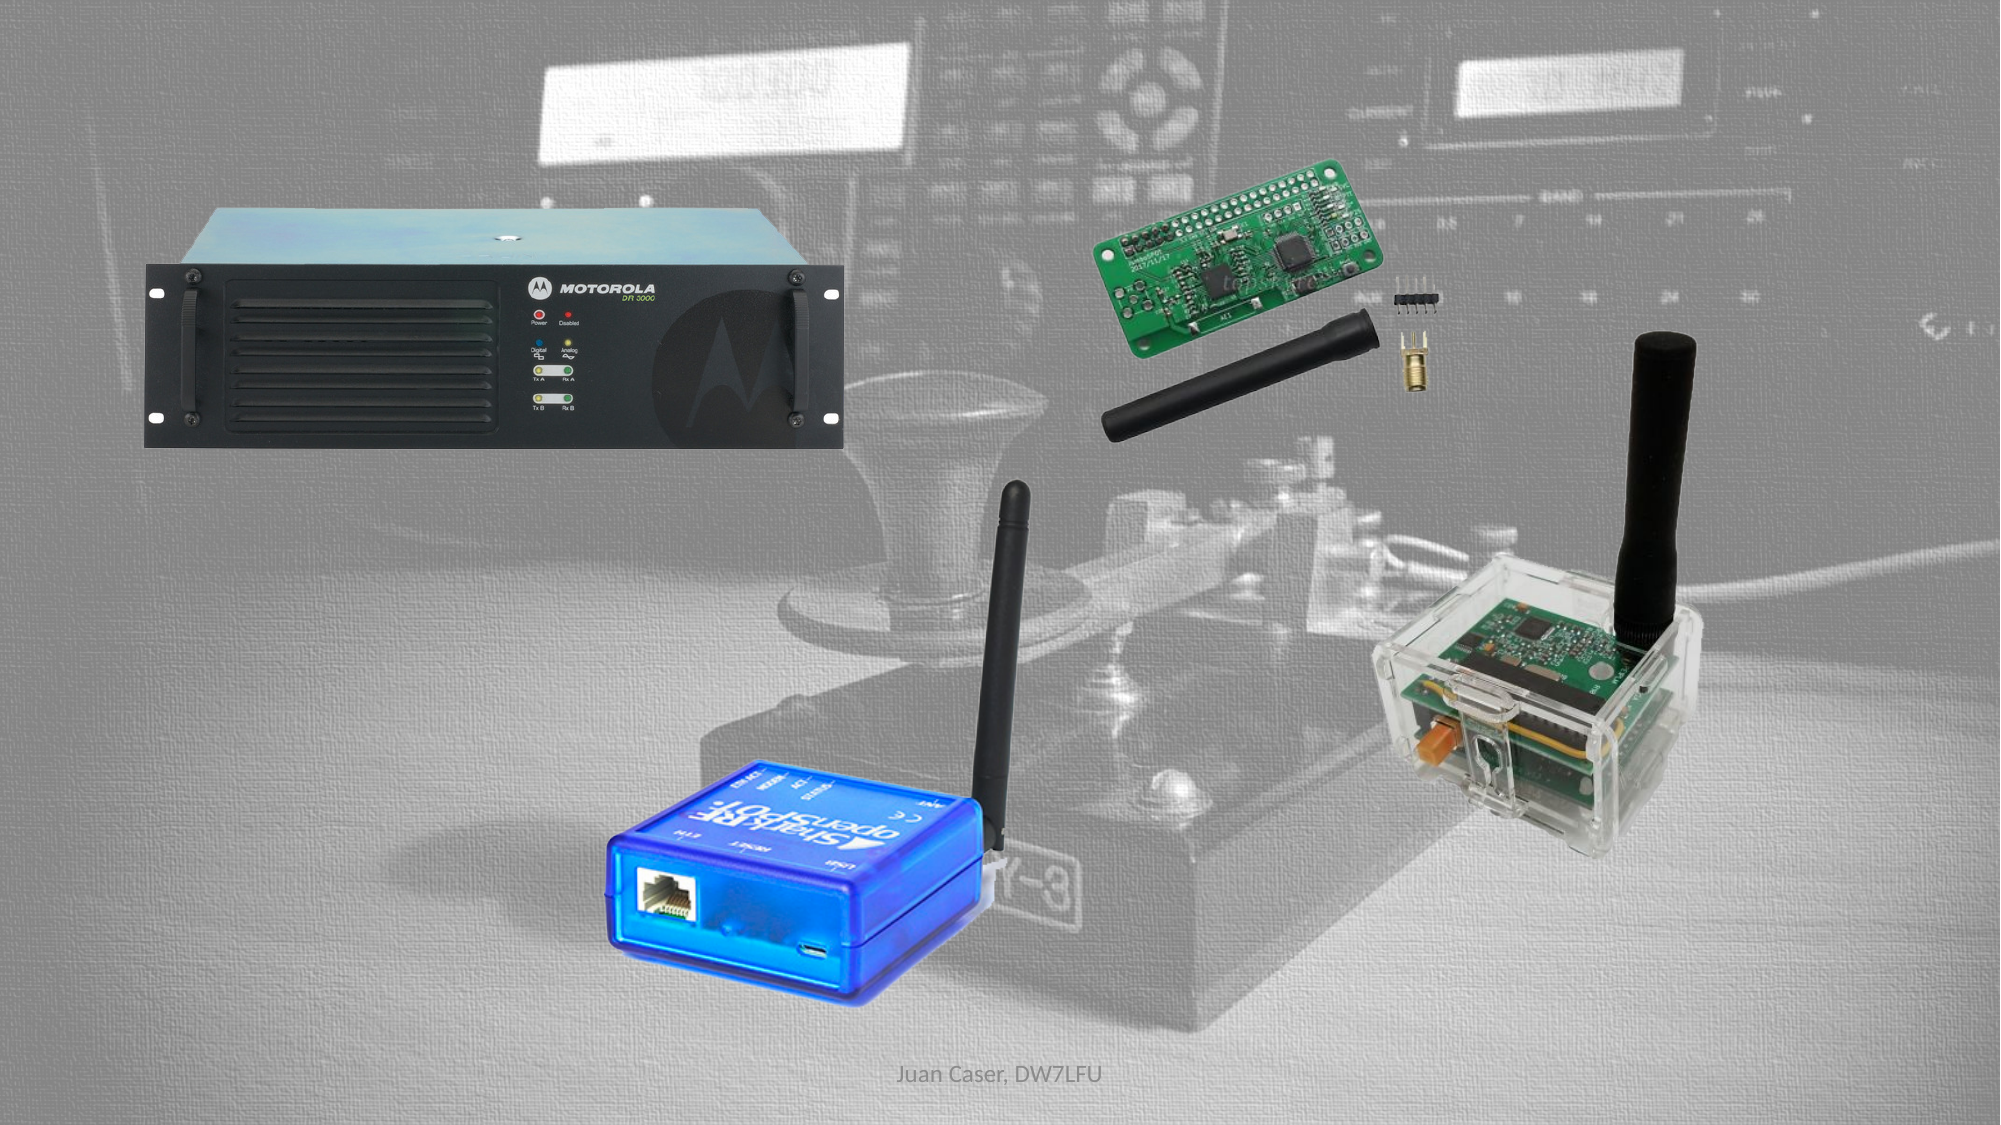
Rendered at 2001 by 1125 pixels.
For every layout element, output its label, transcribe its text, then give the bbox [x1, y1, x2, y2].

footer Juan Caser, DW7LFU [662, 1042, 1338, 1103]
picture [118, 184, 1066, 1040]
picture [1078, 91, 1885, 930]
